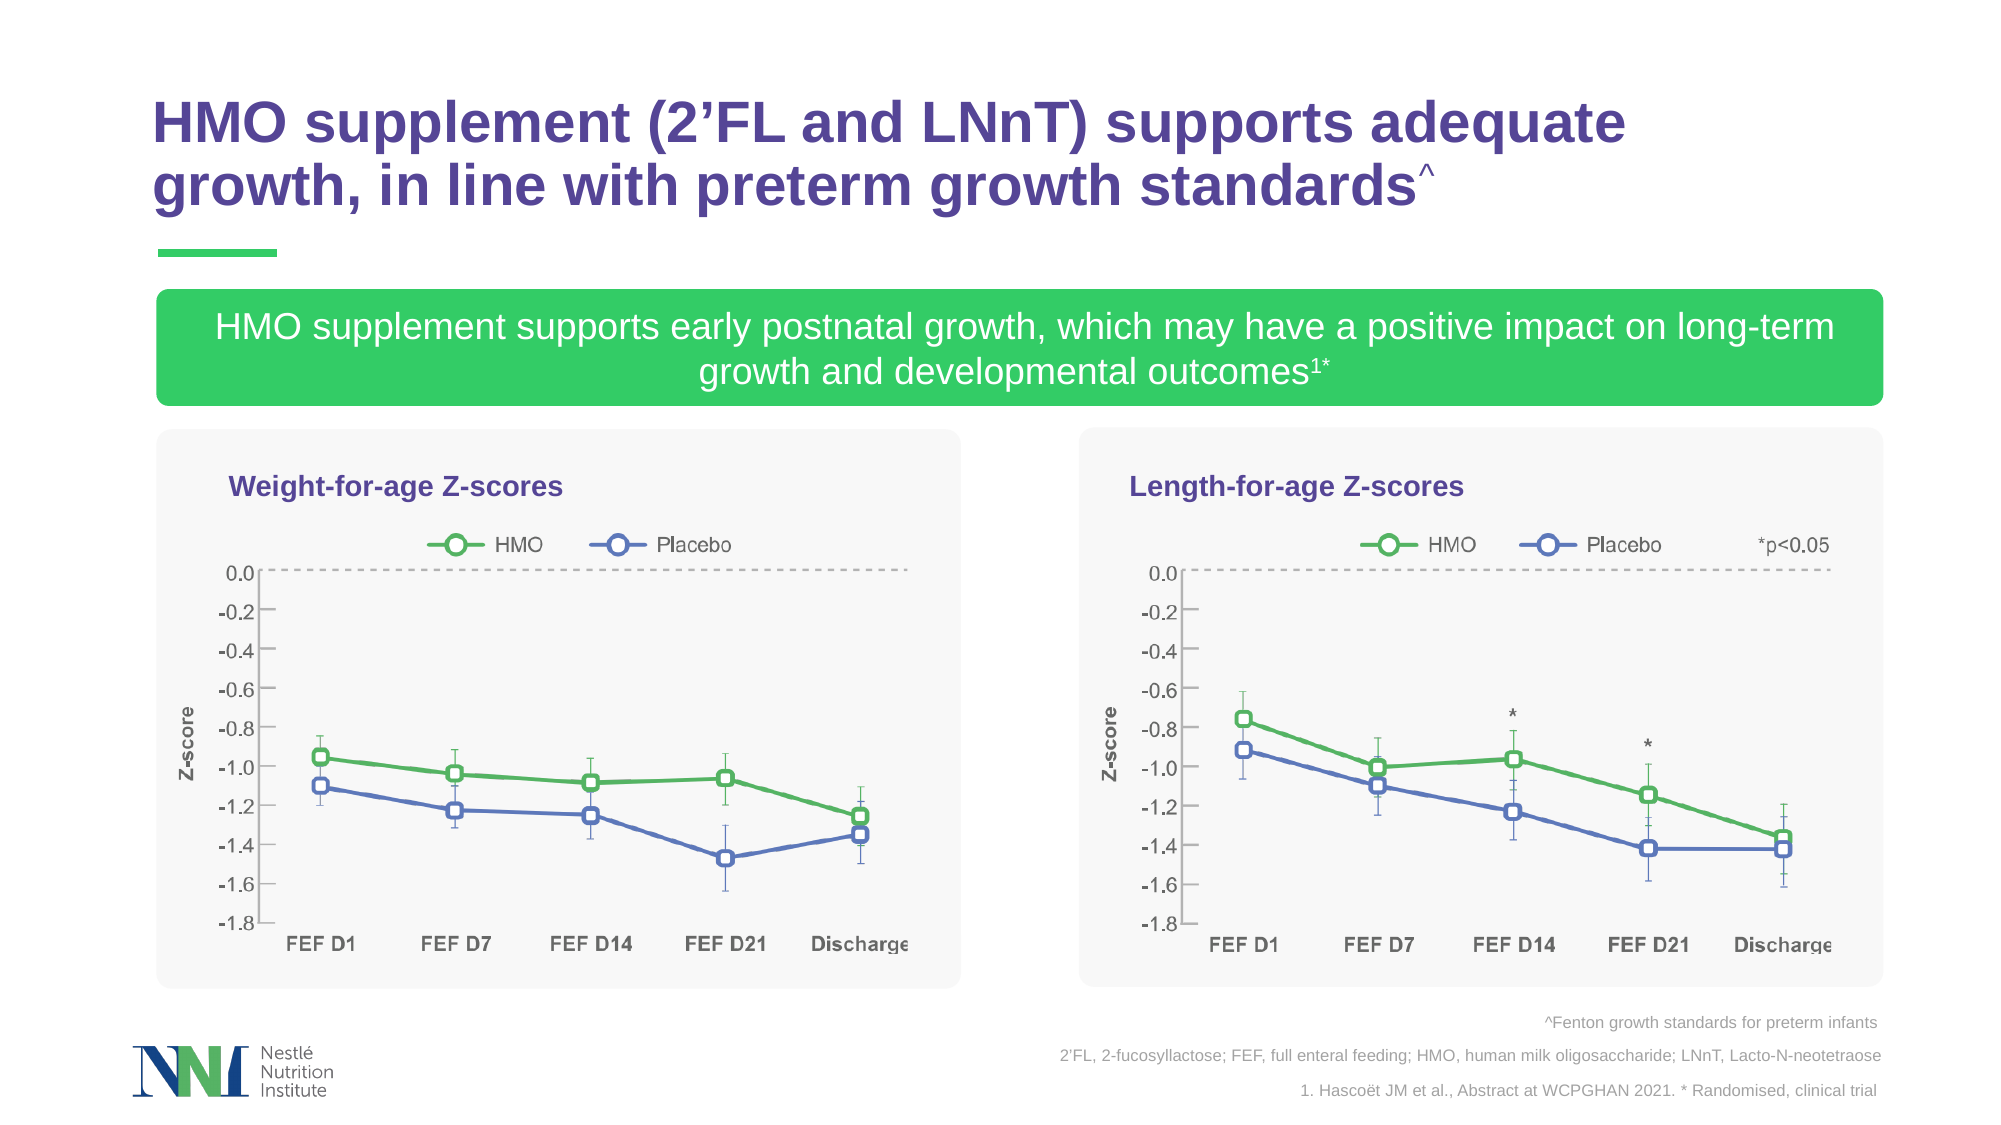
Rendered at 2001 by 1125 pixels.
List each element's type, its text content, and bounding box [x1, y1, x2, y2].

text_box [155, 428, 963, 990]
text_box Length-for-age Z-scores [1114, 460, 1489, 510]
picture [1101, 533, 1832, 954]
text_box HMO supplement supports early postnatal growth, which may have a positive impact on long-term growth and developmental outcomes1* [155, 287, 1885, 407]
title HMO supplement (2’FL and LNnT) supports adequate growth, in line with preterm growth standards^ [137, 59, 1691, 251]
text_box [1077, 426, 1885, 988]
picture [116, 1026, 351, 1119]
text_box 2’FL, 2-fucosyllactose; FEF, full enteral feeding; HMO, human milk oligosaccharide; LNnT, Lacto-N-neotetraose [1006, 1040, 1898, 1072]
text_box Weight-for-age Z-scores [213, 460, 588, 510]
picture [178, 533, 908, 954]
text_box ^Fenton growth standards for preterm infants [667, 1004, 1898, 1040]
text_box 1. Hascoët JM et al., Abstract at WCPGHAN 2021. * Randomised, clinical trial [1006, 1072, 1898, 1108]
